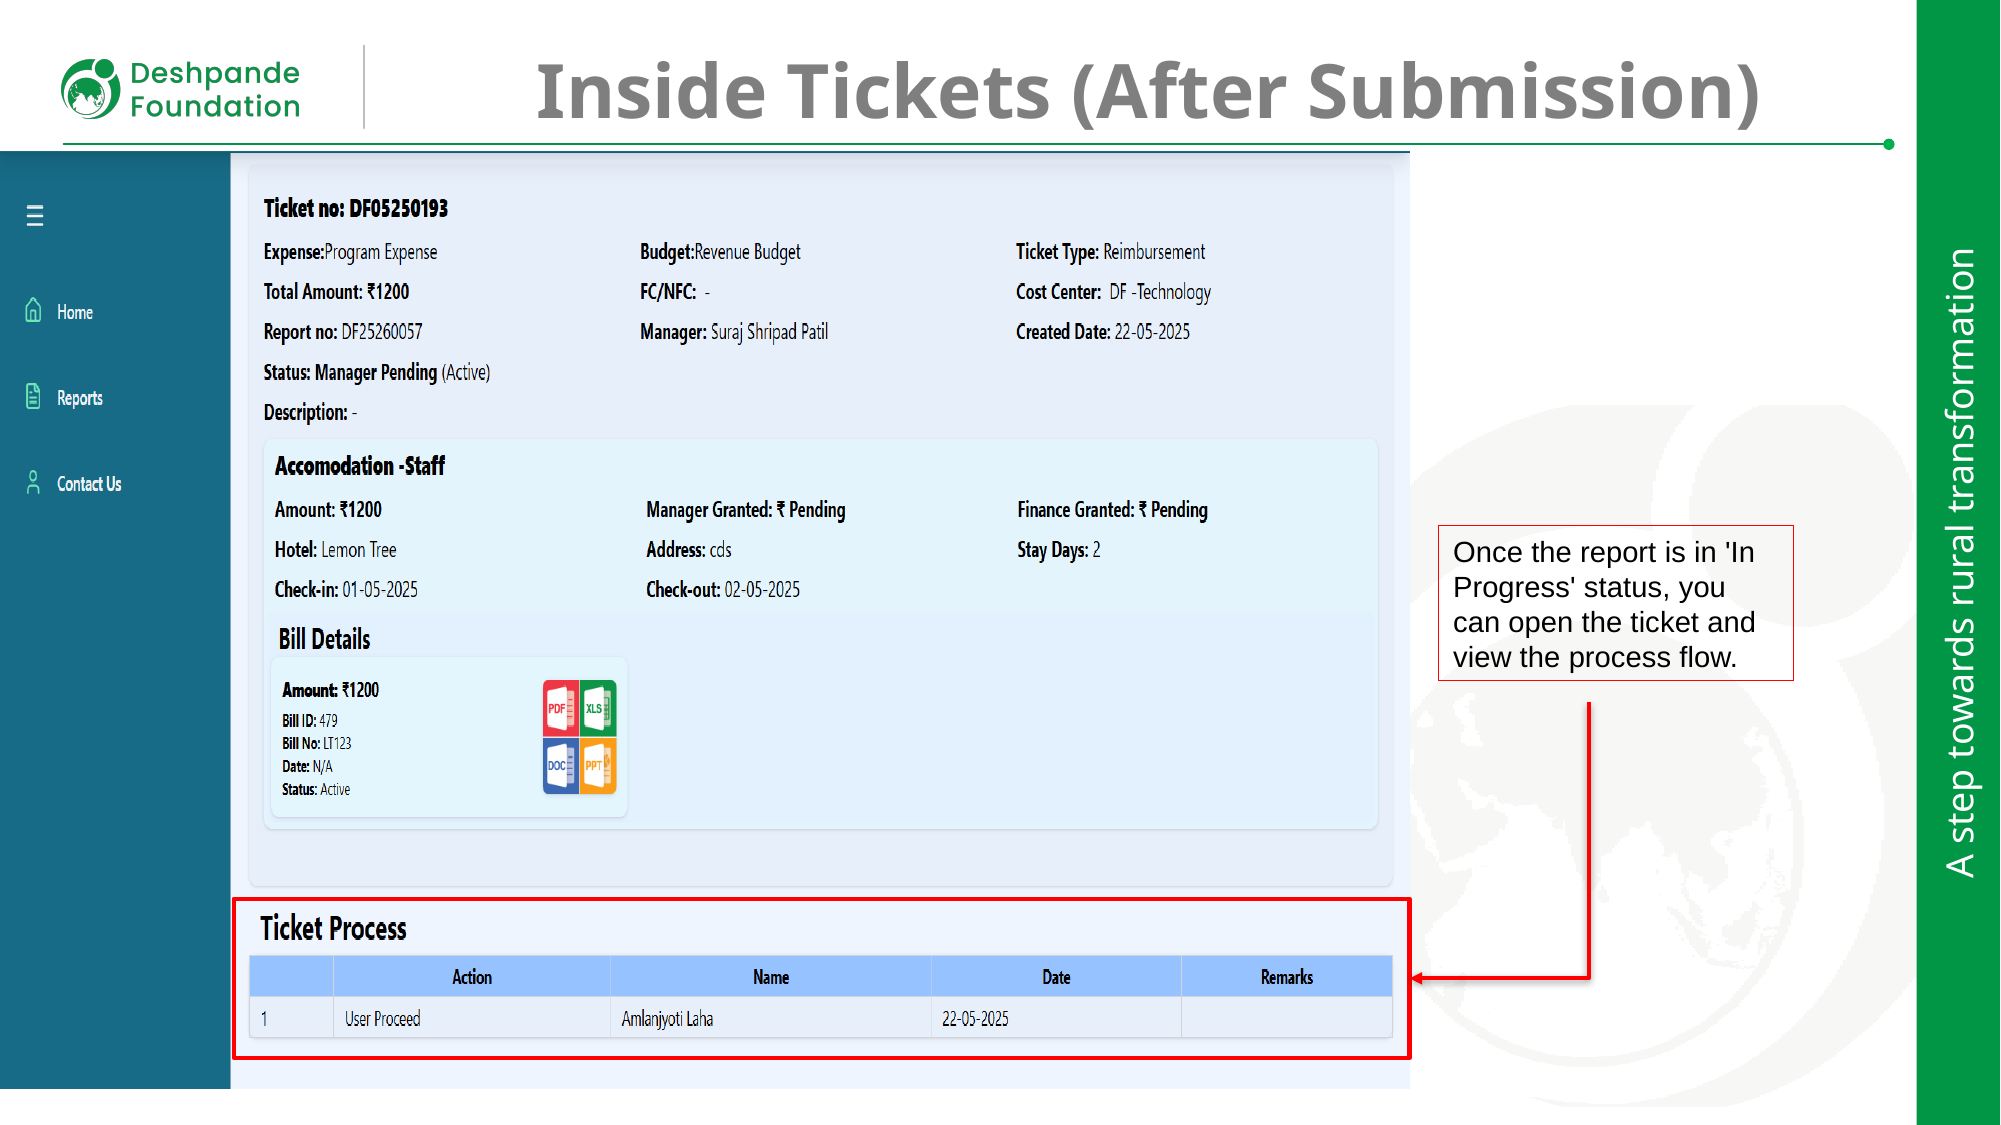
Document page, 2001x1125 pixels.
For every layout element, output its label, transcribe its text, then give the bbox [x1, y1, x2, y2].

picture [61, 59, 299, 119]
text_box Once the report is in 'In Progress' status, you can open the ticket and view the process flow. [1438, 525, 1794, 681]
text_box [1360, 750, 1638, 930]
title Inside Tickets (After Submission) [415, 35, 1884, 145]
picture [0, 150, 1410, 1090]
